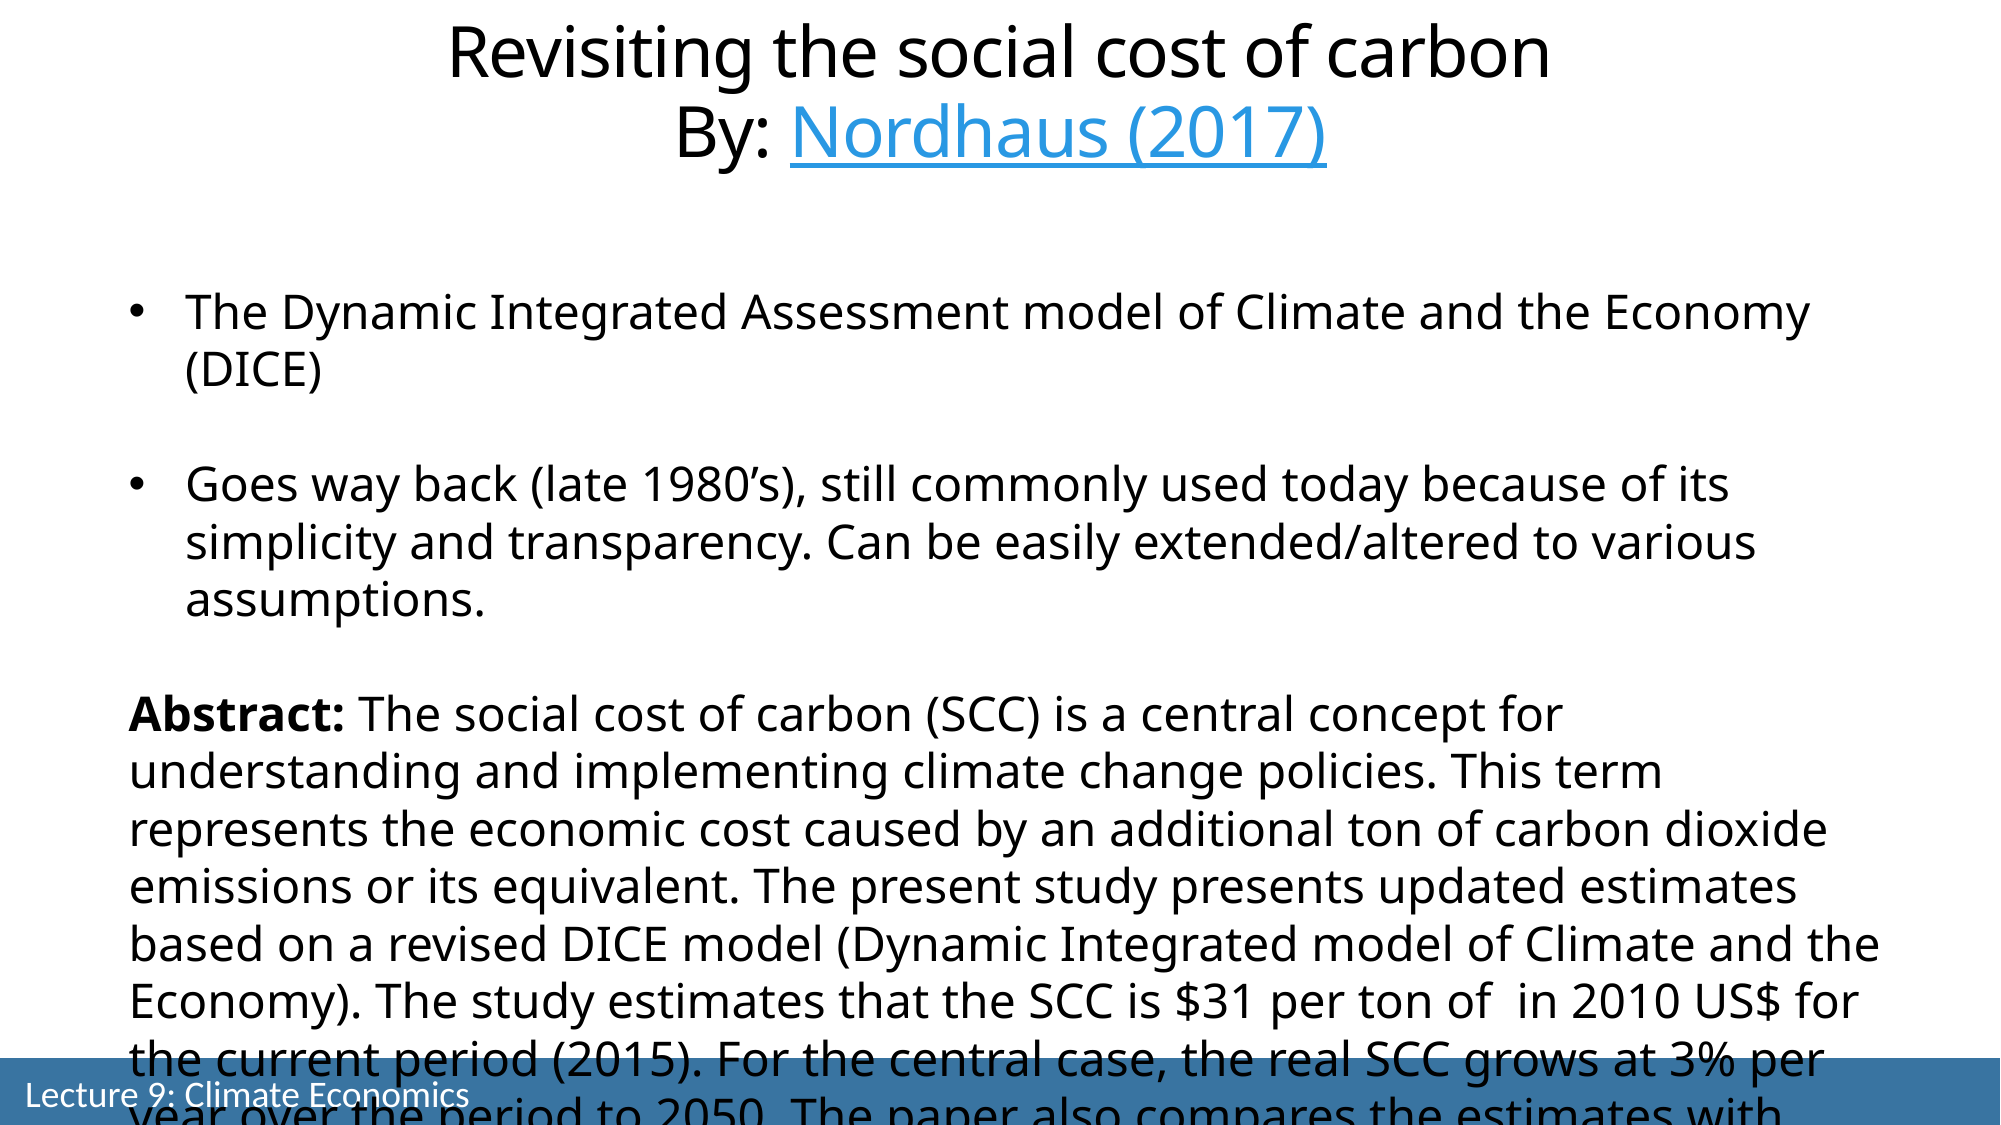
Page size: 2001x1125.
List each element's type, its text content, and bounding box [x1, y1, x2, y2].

text_box Revisiting the social cost of carbon By: Nordhaus (2017) [290, 0, 1710, 182]
